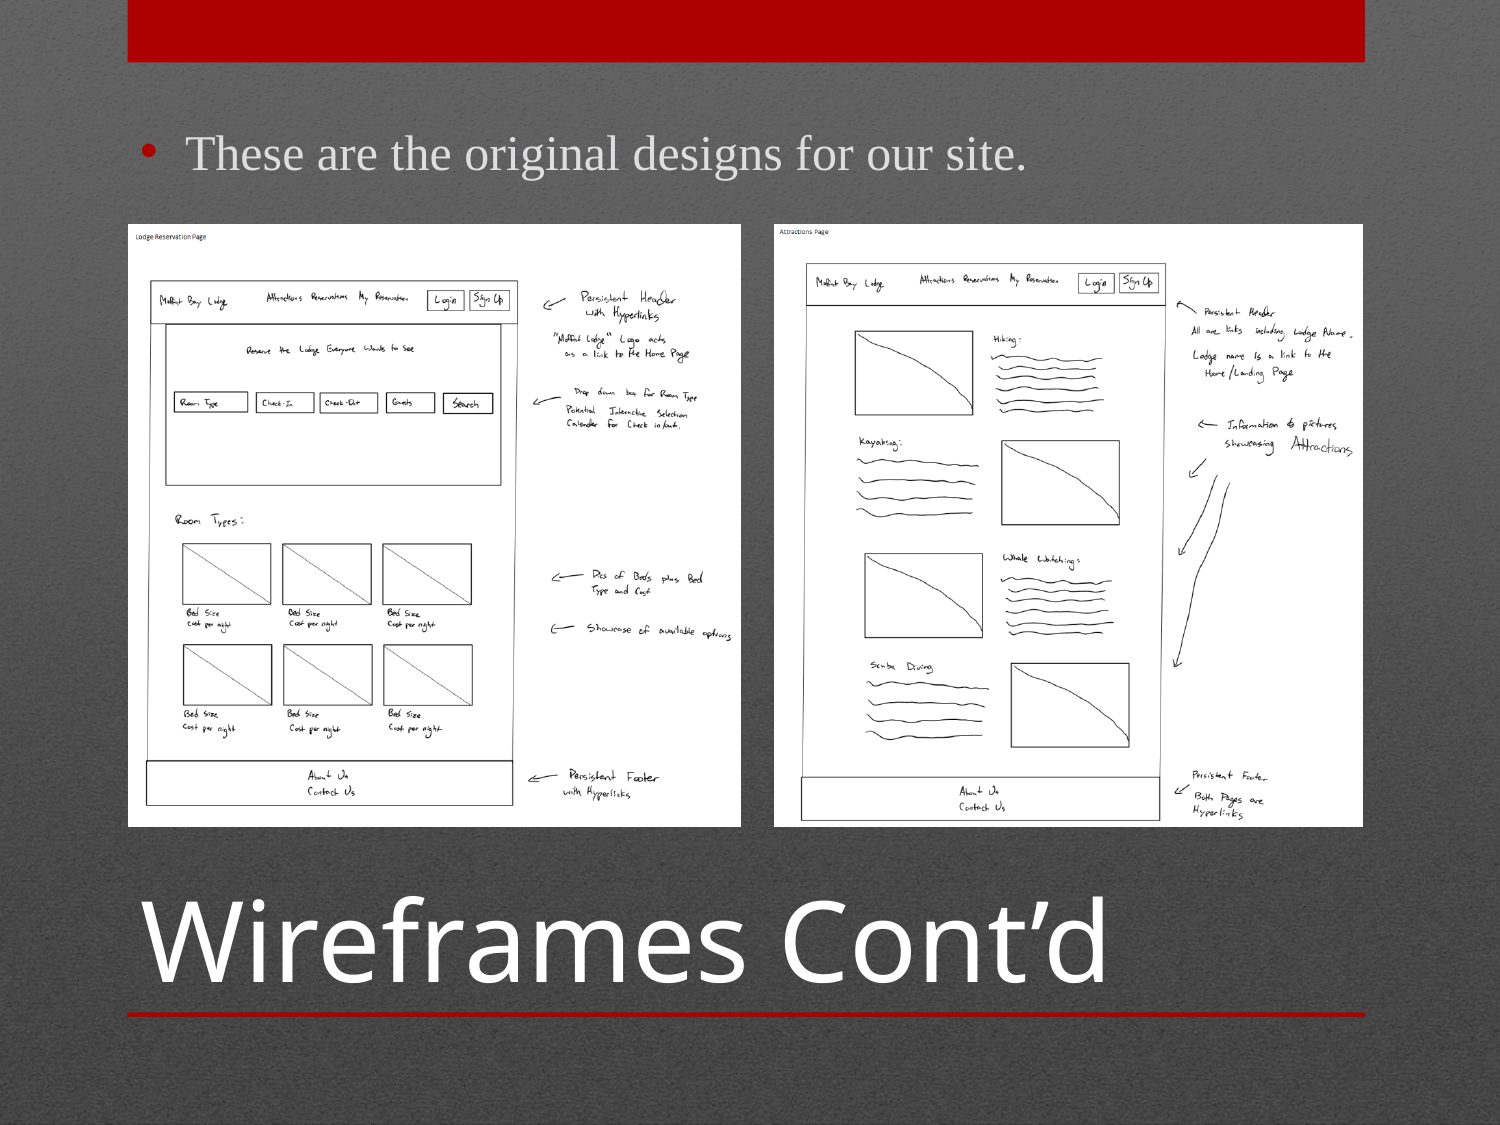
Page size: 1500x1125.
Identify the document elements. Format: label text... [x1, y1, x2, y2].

list These are the original designs for our site. [125, 112, 1363, 750]
picture [128, 224, 741, 828]
title Wireframes Cont’d [125, 750, 1238, 1013]
picture [774, 224, 1364, 828]
